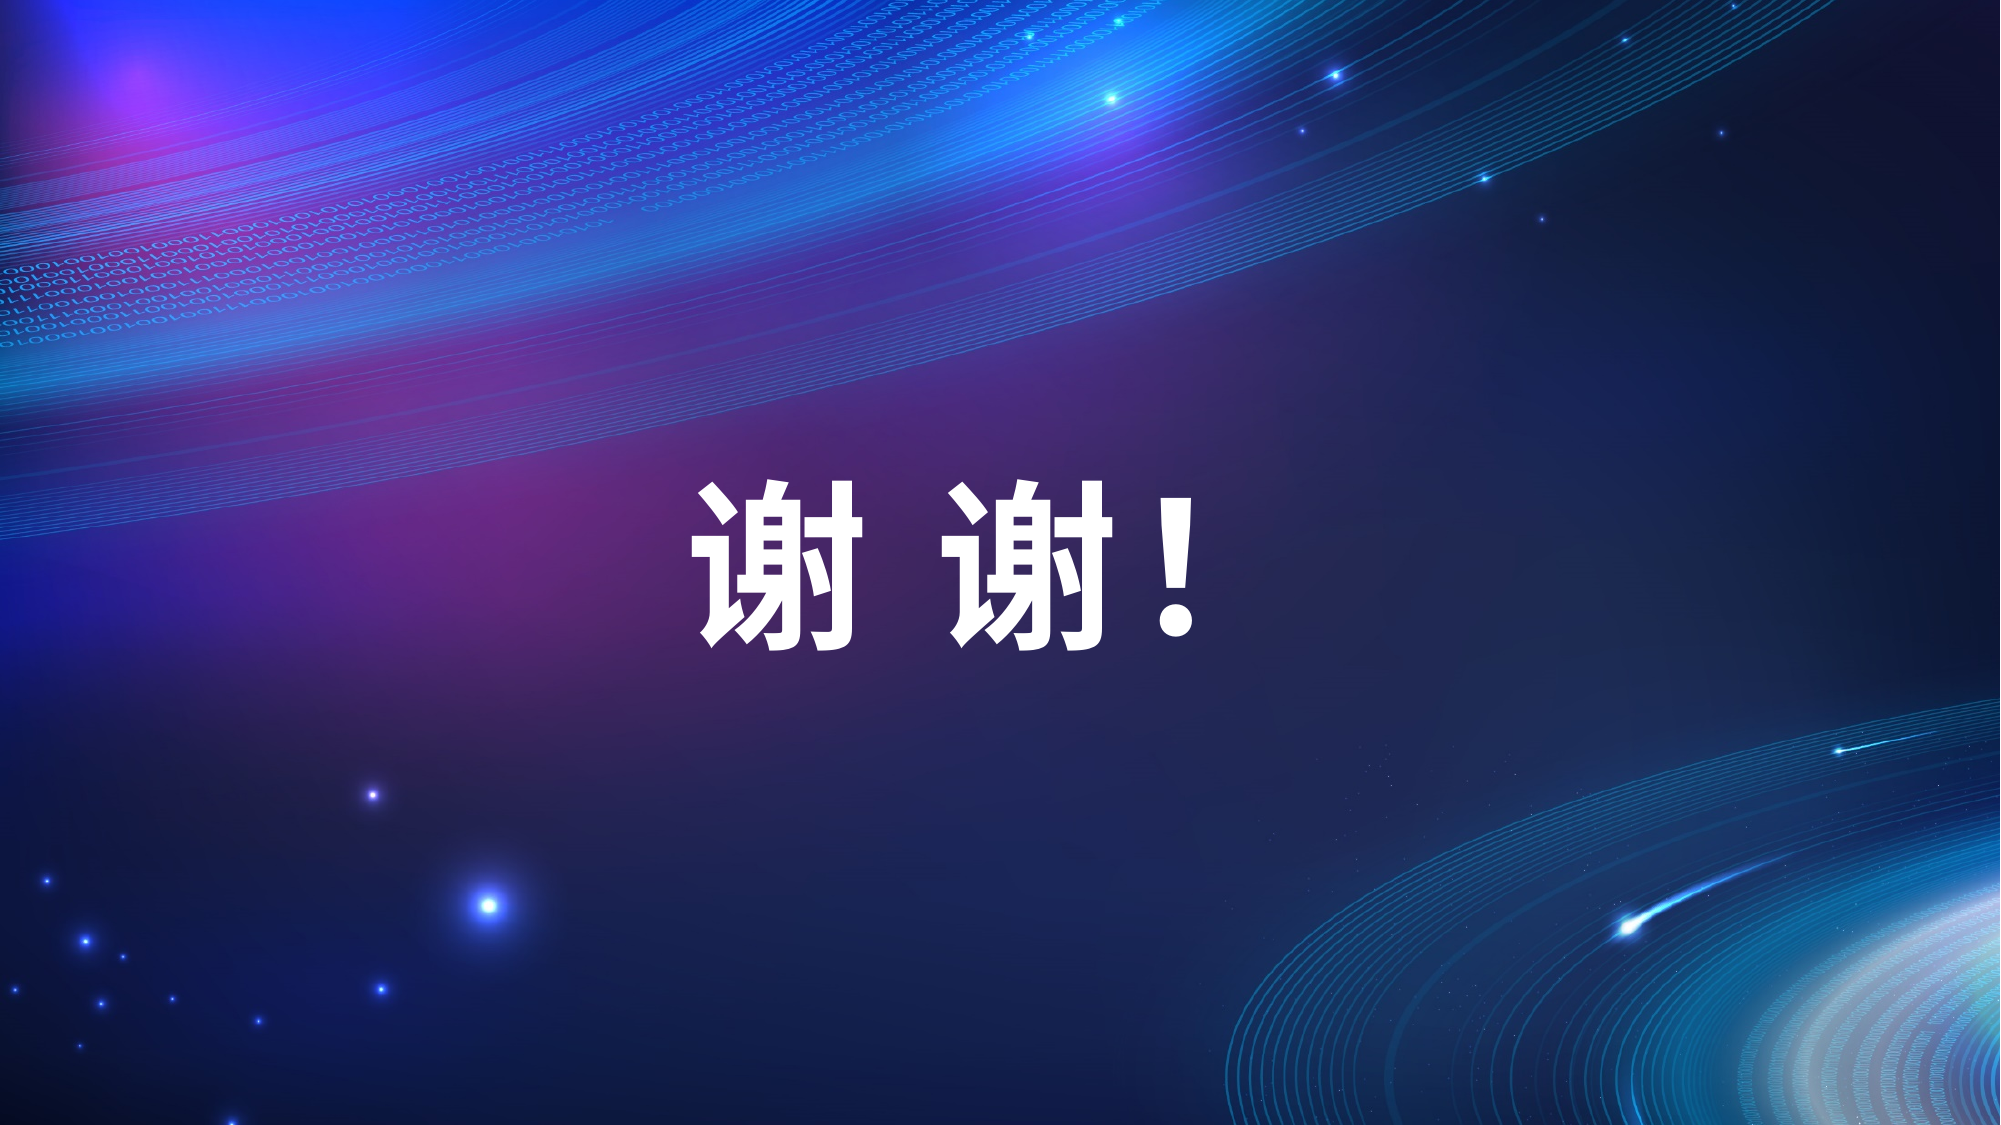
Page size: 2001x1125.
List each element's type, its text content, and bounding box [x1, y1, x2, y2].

text_box 谢 谢！ [640, 395, 1360, 730]
picture [0, 0, 2000, 1125]
